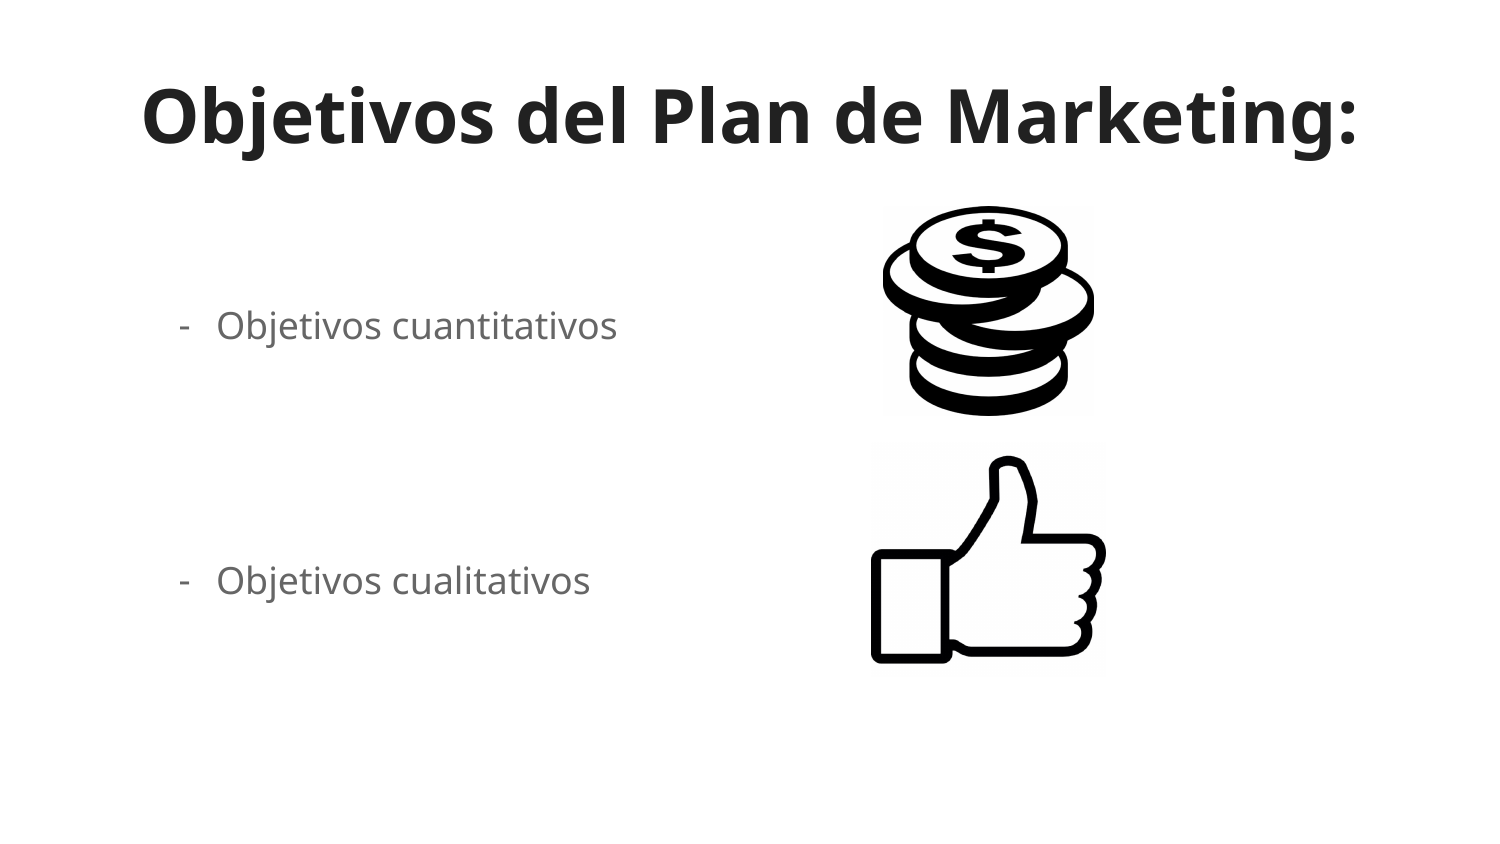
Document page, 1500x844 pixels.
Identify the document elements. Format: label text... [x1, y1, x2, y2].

list Objetivos cuantitativos Objetivos cualitativos [51, 201, 1449, 750]
picture [871, 441, 1106, 677]
picture [883, 205, 1094, 416]
title Objetivos del Plan de Marketing: [51, 48, 1449, 180]
